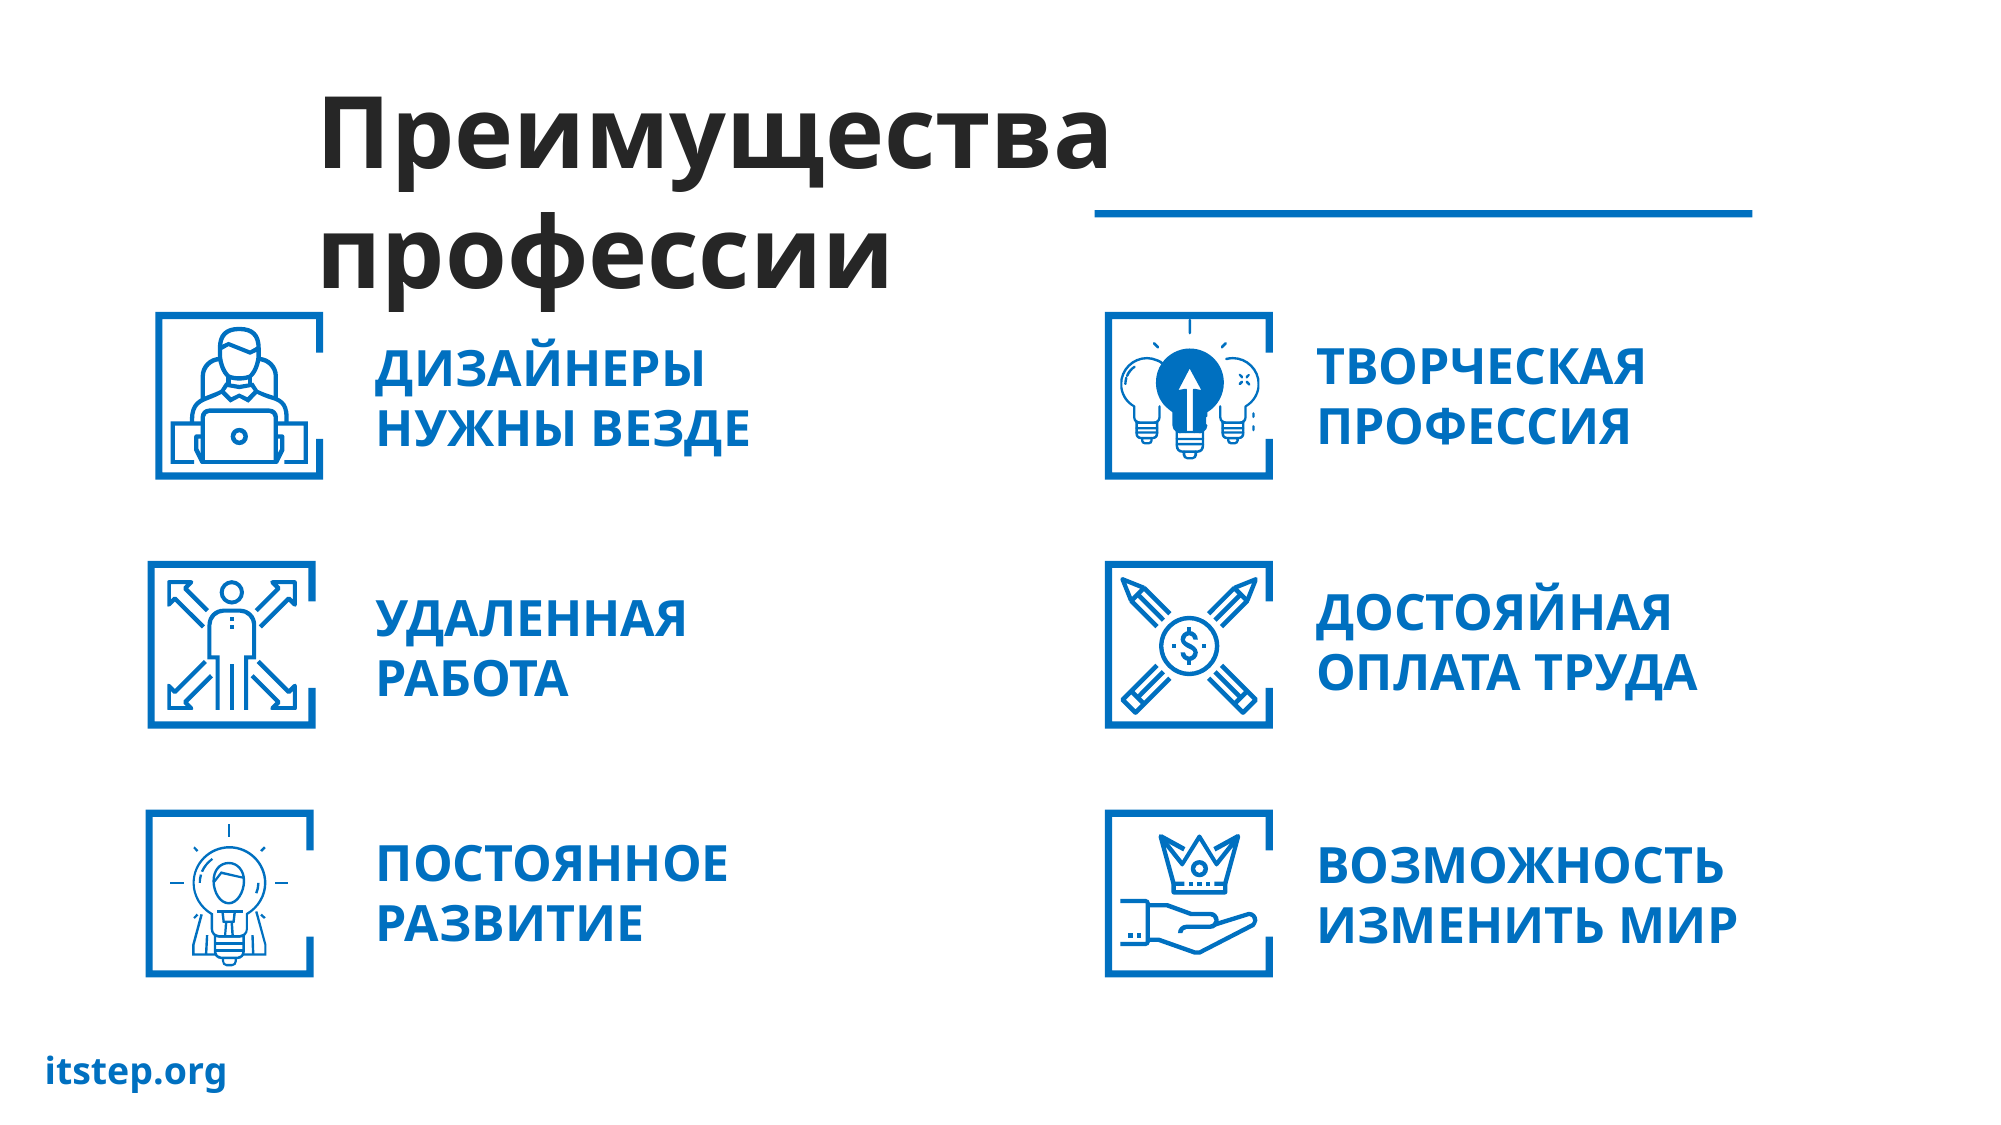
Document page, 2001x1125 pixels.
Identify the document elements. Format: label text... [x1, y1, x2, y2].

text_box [155, 311, 835, 480]
text_box Преимущества профессии [301, 61, 1678, 437]
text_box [1104, 311, 2000, 480]
text_box [1678, 209, 1753, 219]
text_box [145, 809, 926, 978]
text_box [1104, 809, 1775, 978]
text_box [147, 560, 956, 729]
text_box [1104, 560, 1825, 729]
